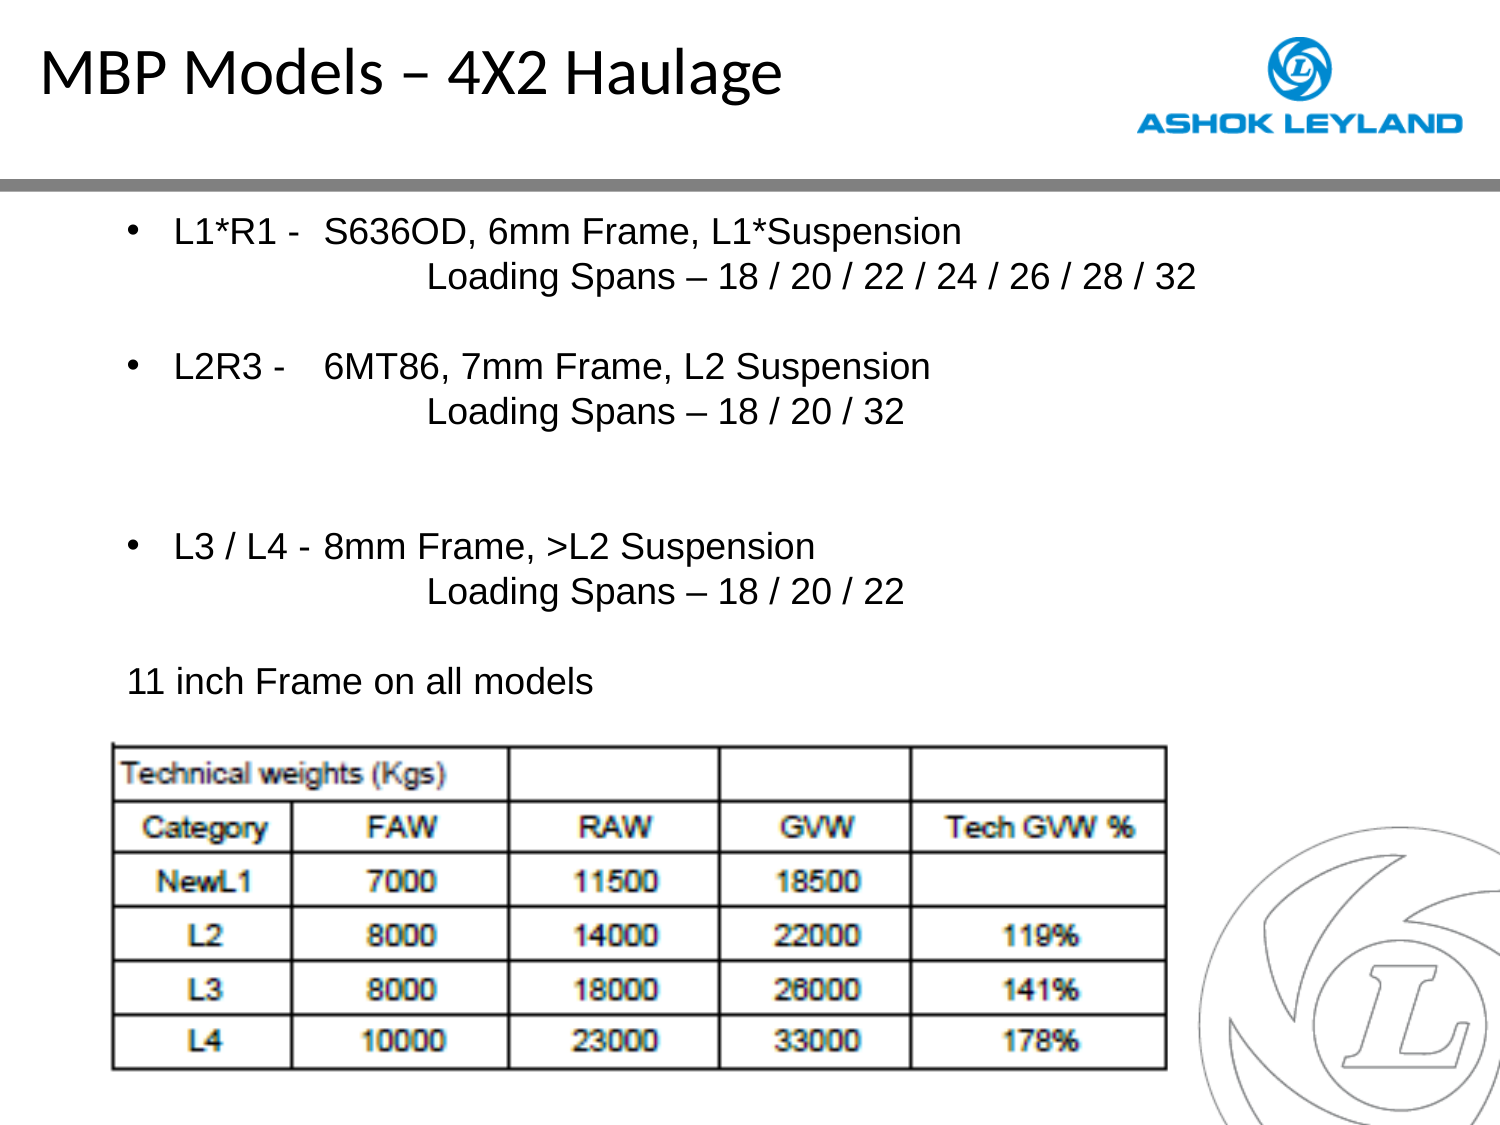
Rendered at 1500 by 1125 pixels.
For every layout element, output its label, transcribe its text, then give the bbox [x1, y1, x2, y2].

picture [1303, 48, 1326, 67]
picture [1273, 71, 1297, 90]
picture [1303, 72, 1321, 96]
picture [1137, 37, 1463, 134]
picture [1279, 42, 1298, 66]
title MBP Models – 4X2 Haulage [24, 0, 1065, 136]
text_box L1*R1 - S636OD, 6mm Frame, L1*Suspension Loading Spans – 18 / 20 / 22 / 24 / 26 / 28 / 32 L2R3 - 6MT86, 7mm Frame, L2 Suspension Loading Spans – 18 / 20 / 32 L3 / L4 - 8mm Frame, >L2 Suspension Loading Spans – 18 / 20 / 22 11 inch Frame on all models [111, 199, 1213, 710]
picture [1287, 56, 1313, 82]
picture [103, 737, 1169, 1076]
